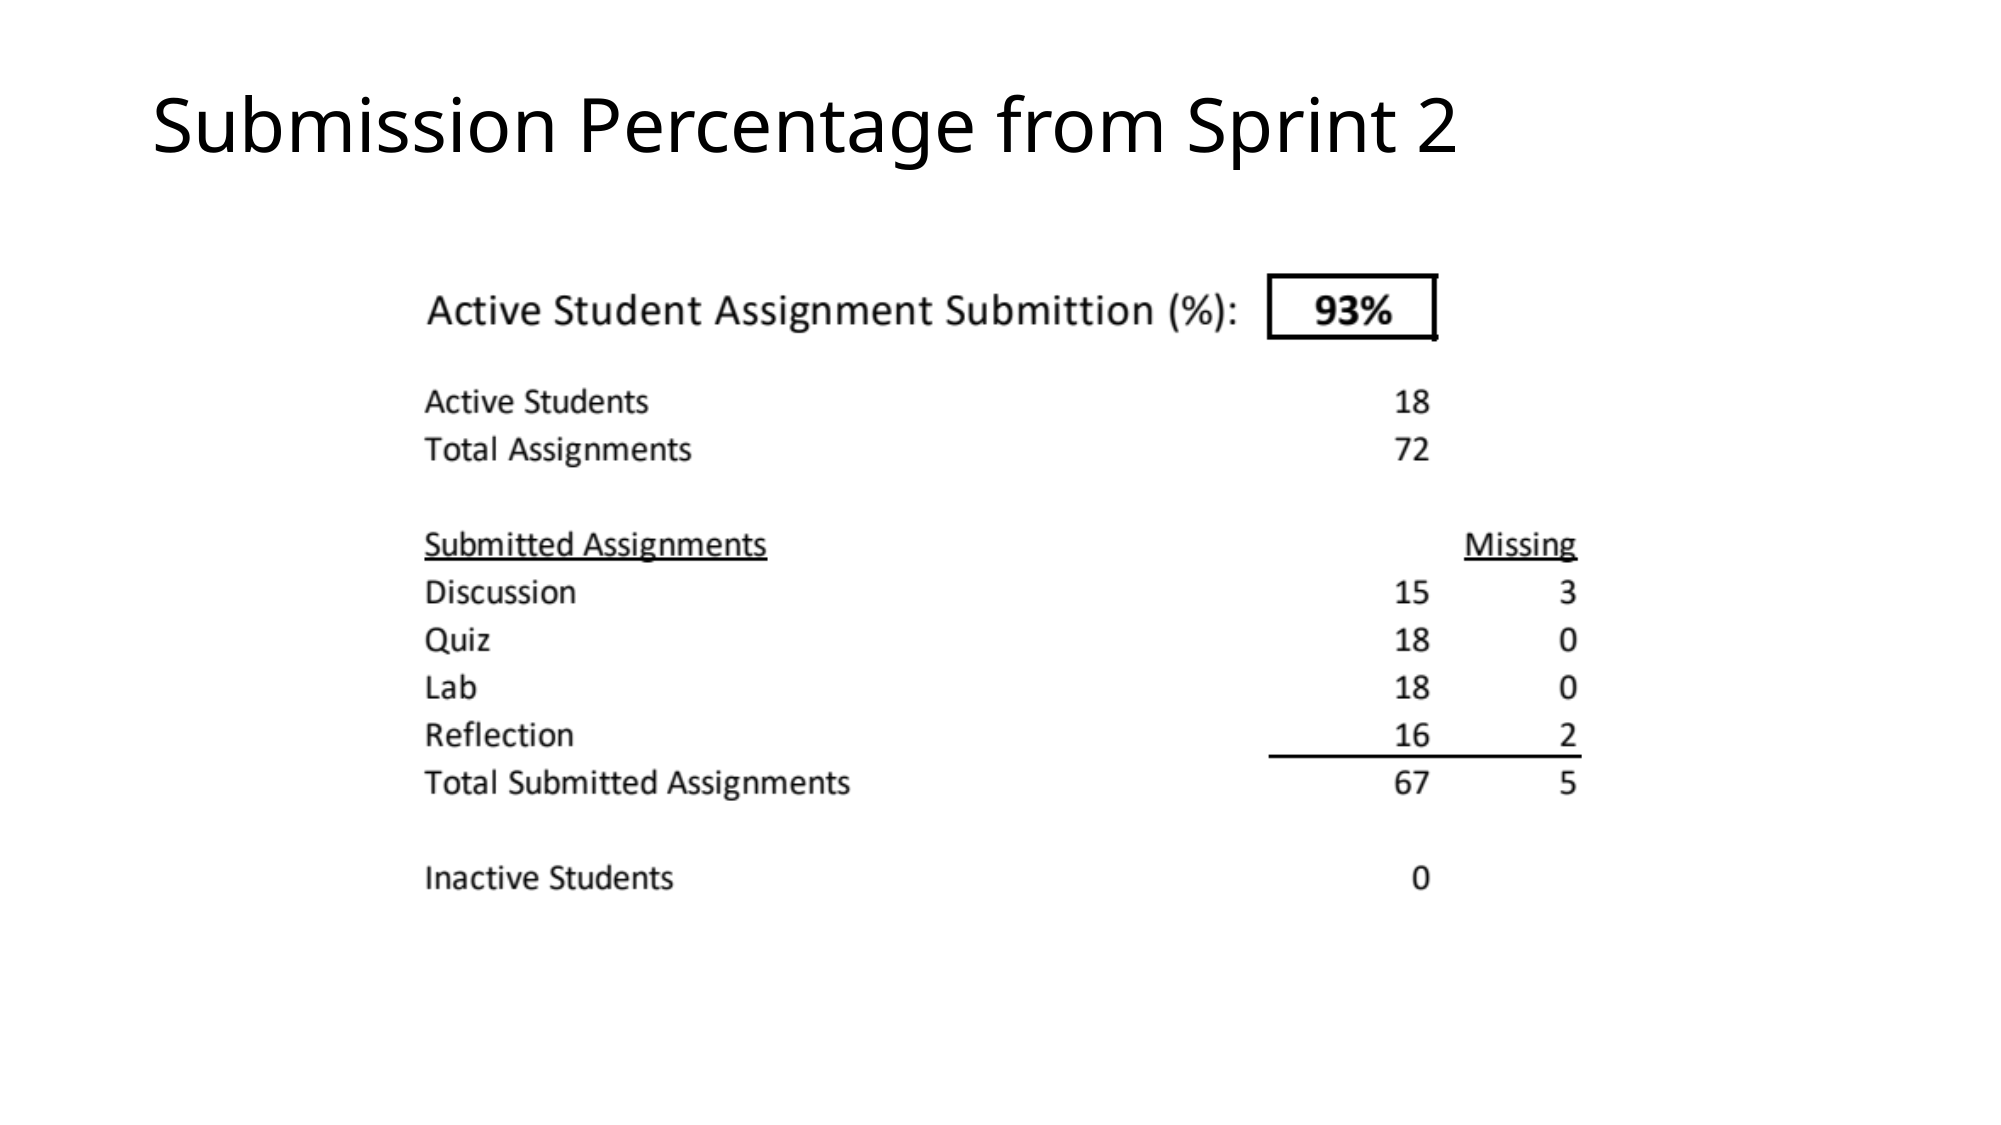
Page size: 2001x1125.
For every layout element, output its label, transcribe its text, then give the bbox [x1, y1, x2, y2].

title Submission Percentage from Sprint 2 [137, 59, 1863, 198]
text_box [418, 238, 1582, 935]
